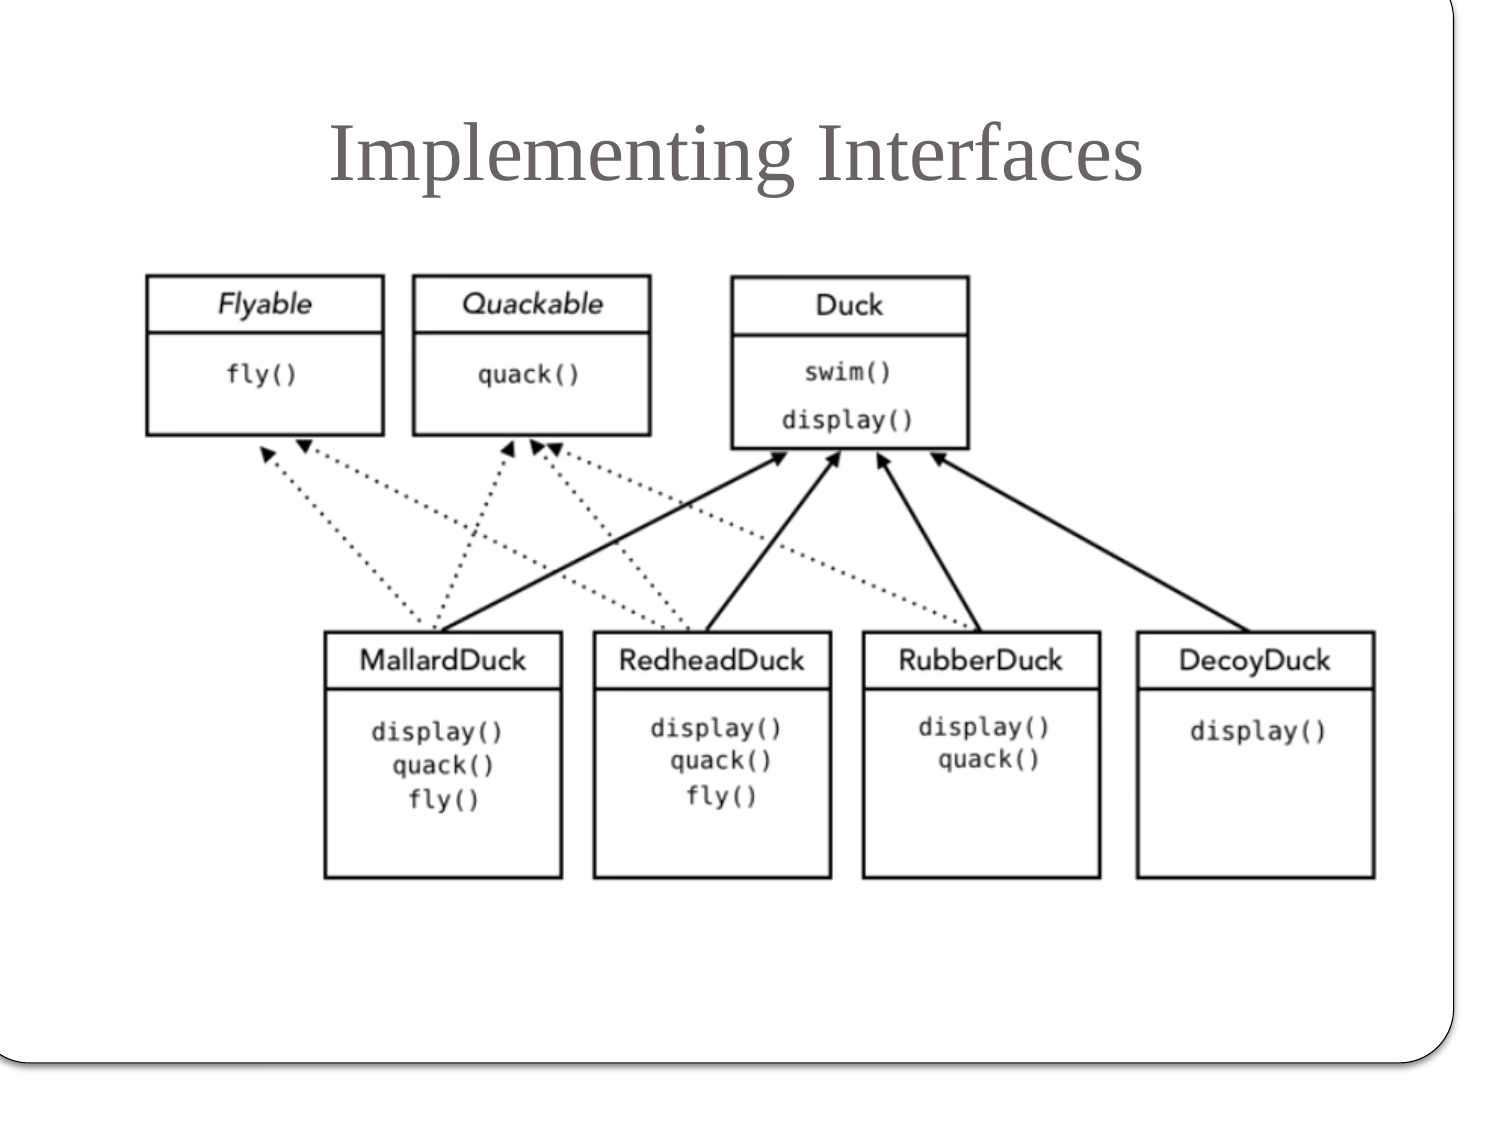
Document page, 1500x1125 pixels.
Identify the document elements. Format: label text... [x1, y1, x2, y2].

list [97, 249, 1413, 926]
title Implementing Interfaces [99, 24, 1375, 213]
picture [1174, 712, 1332, 751]
